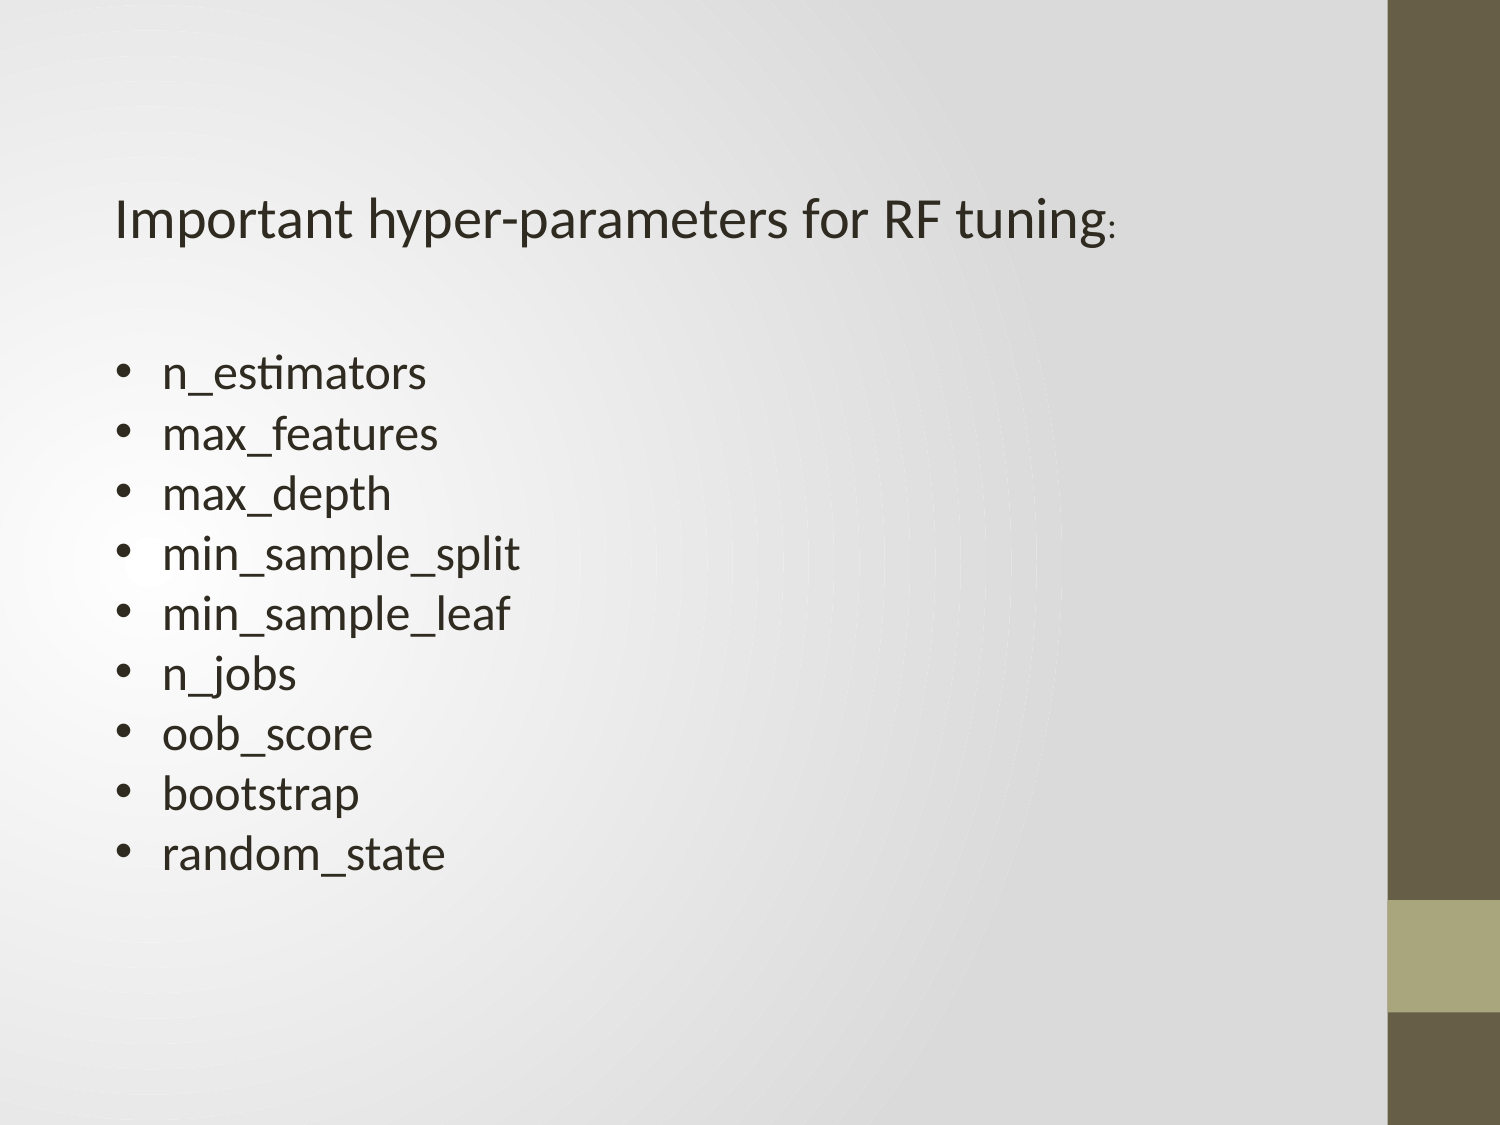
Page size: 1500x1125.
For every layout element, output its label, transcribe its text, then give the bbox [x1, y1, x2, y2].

text_box Important hyper-parameters for RF tuning: n_estimators max_features max_depth min_sample_split min_sample_leaf n_jobs oob_score bootstrap random_state [100, 172, 1353, 933]
